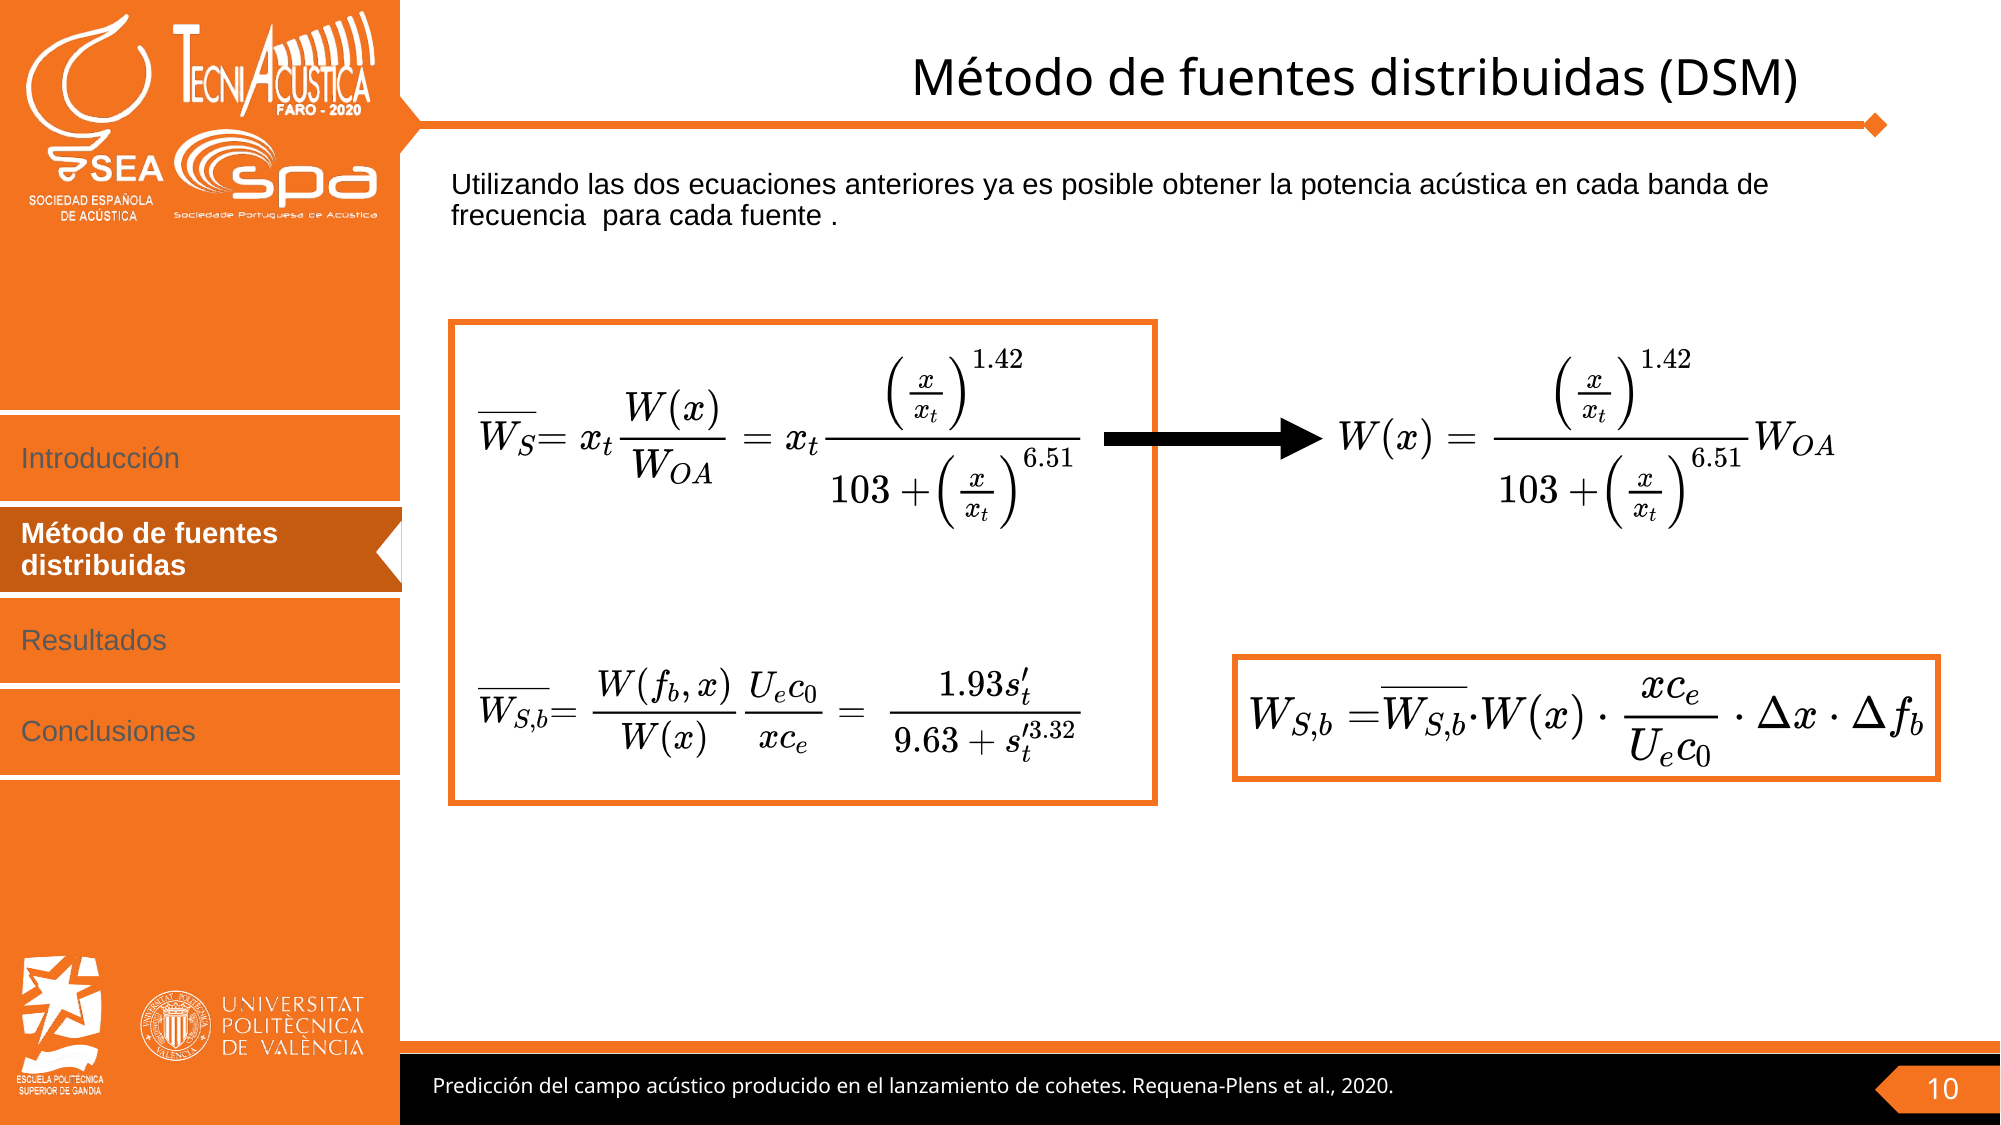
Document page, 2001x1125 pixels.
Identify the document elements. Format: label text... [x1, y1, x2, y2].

title Método de fuentes distribuidas (DSM) [436, 41, 1815, 118]
picture [174, 129, 377, 219]
picture [26, 14, 164, 221]
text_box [451, 321, 1155, 804]
picture [1337, 348, 1837, 529]
picture [120, 979, 384, 1072]
picture [173, 11, 375, 117]
footer Predicción del campo acústico producido en el lanzamiento de cohetes. Requena-Plens et al., 2020. [417, 1065, 1861, 1107]
picture [10, 945, 110, 1106]
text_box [1235, 657, 1939, 779]
